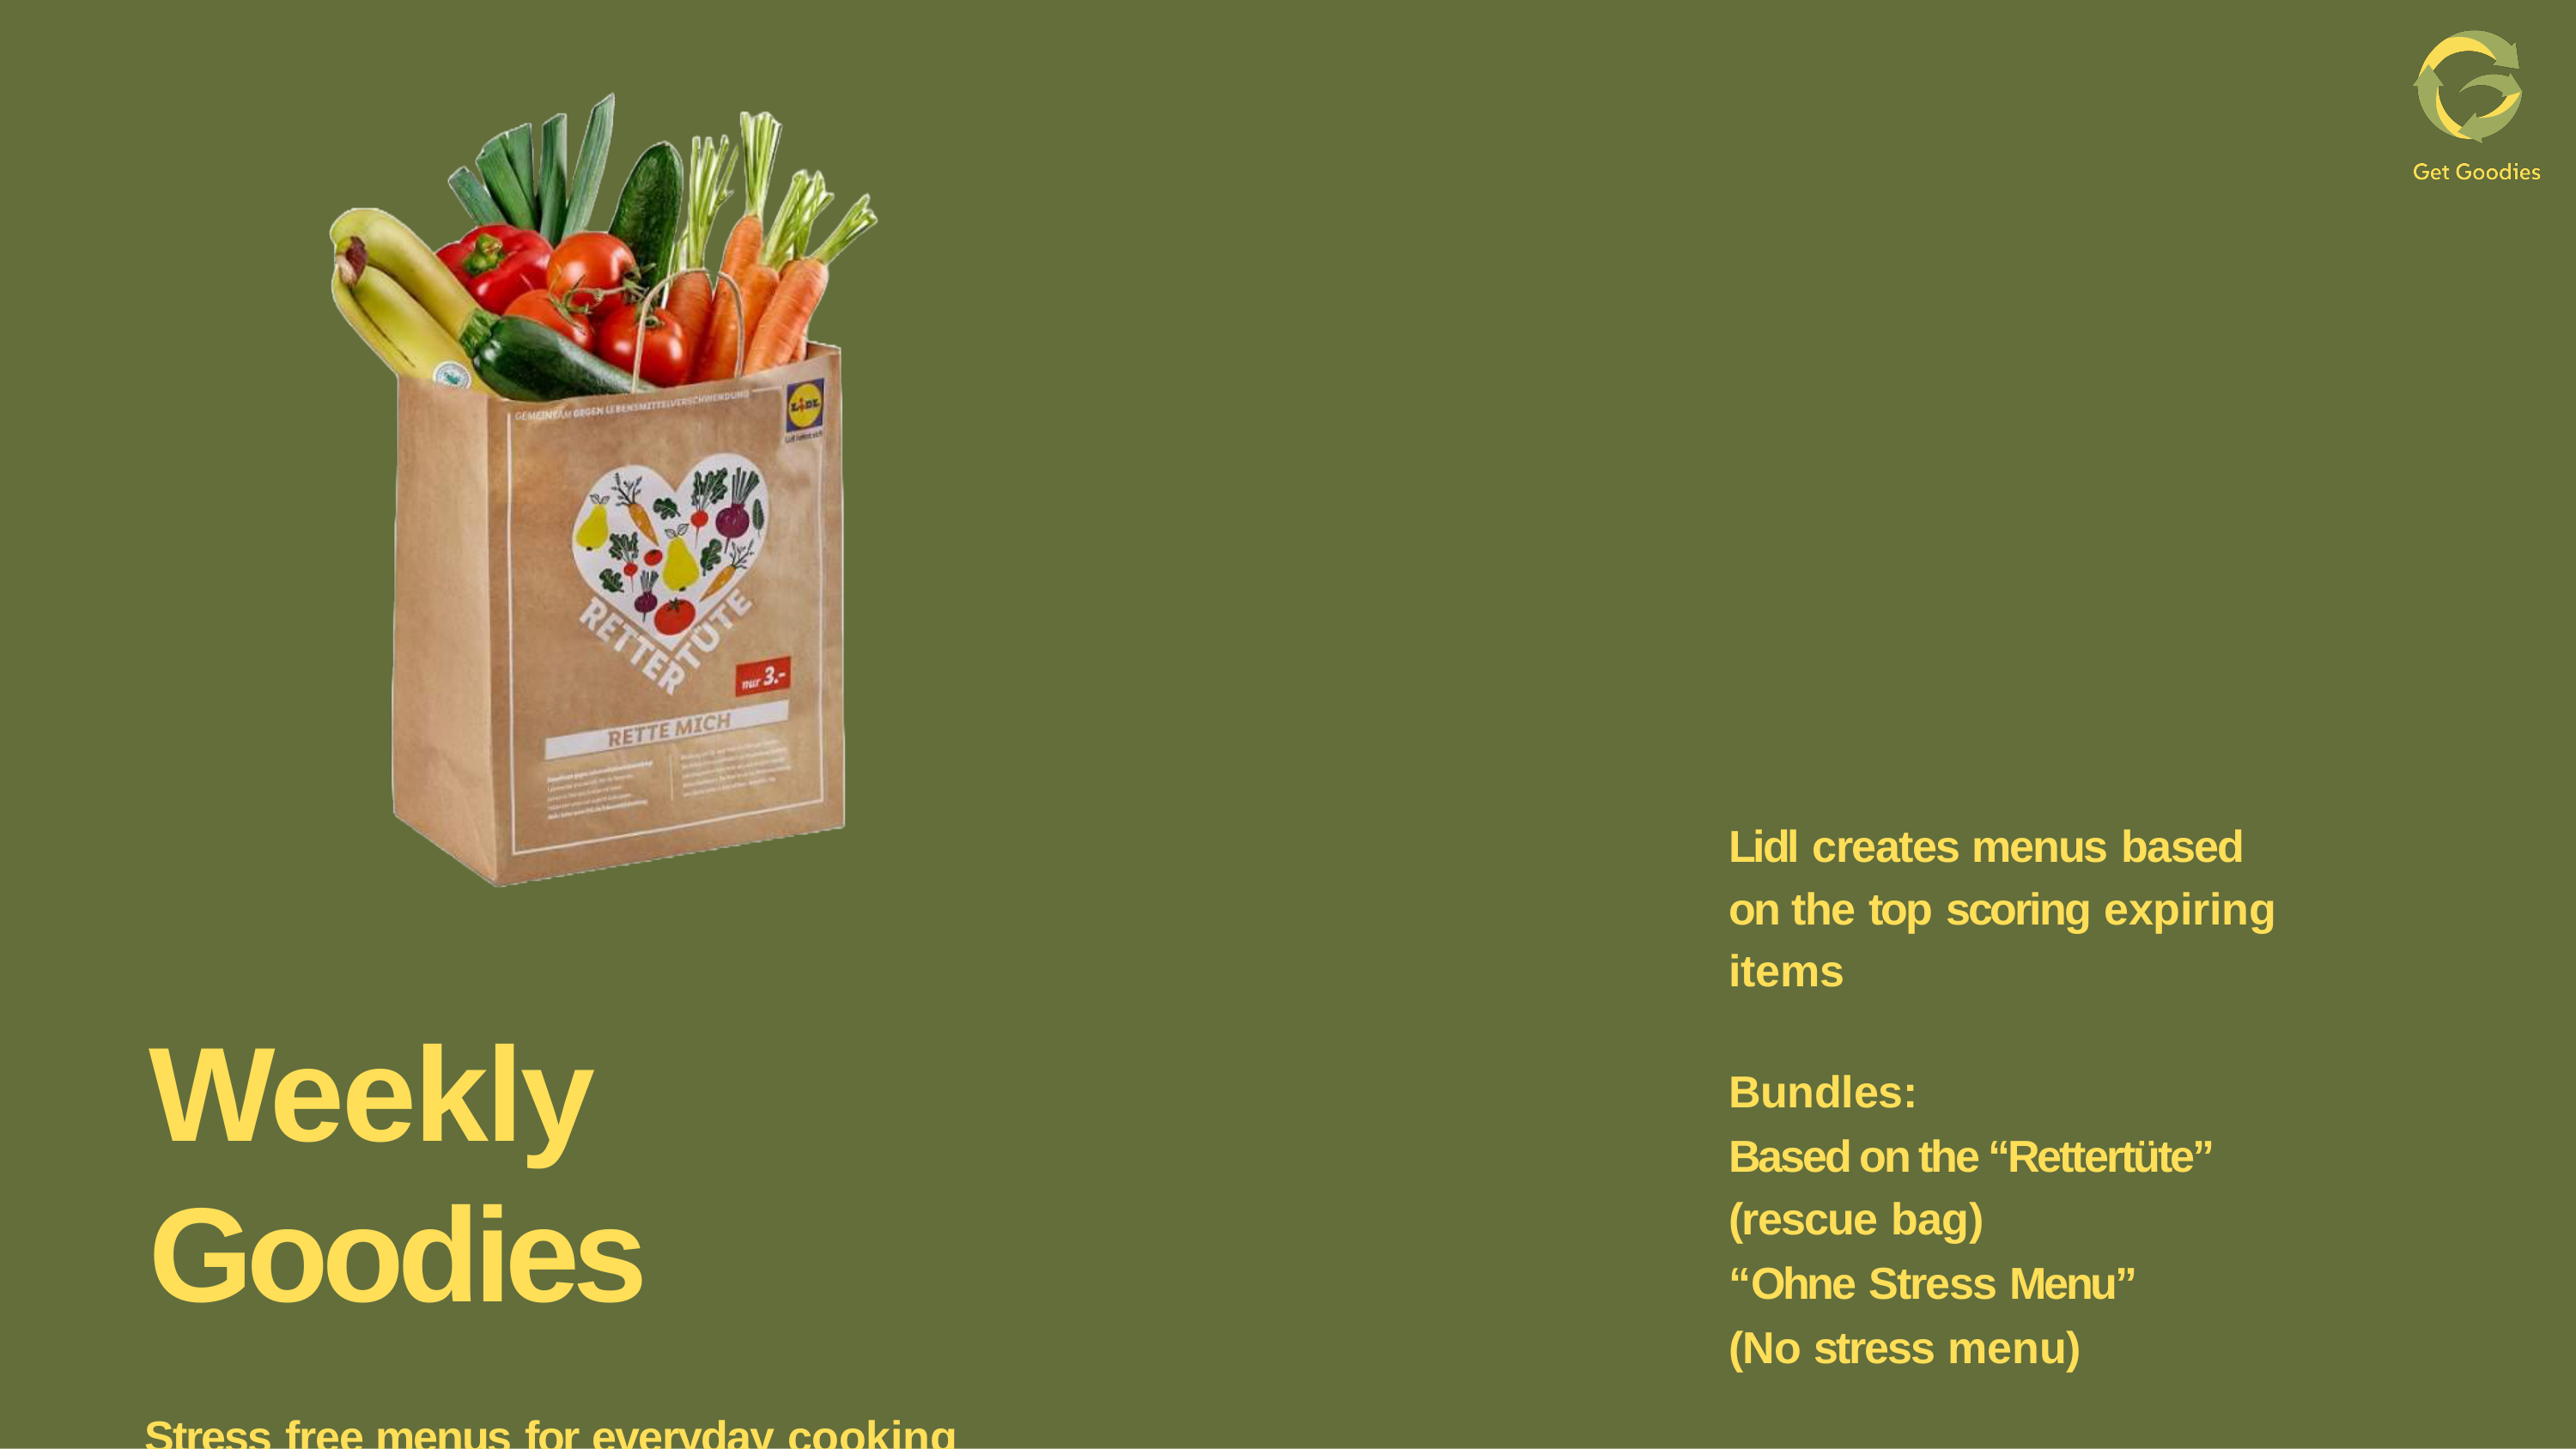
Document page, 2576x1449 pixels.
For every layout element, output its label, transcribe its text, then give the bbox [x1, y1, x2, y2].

text_box Lidl creates menus based on the top scoring expiring items [1727, 807, 2302, 997]
picture [2372, 0, 2576, 203]
picture [0, 0, 1249, 936]
text_box Weekly Goodies Stress free menus for everyday cooking [143, 1005, 1128, 1449]
text_box Bundles: Based on the “Rettertüte” (rescue bag) “Ohne Stress Menu” (No stress menu) [1727, 1052, 2337, 1373]
